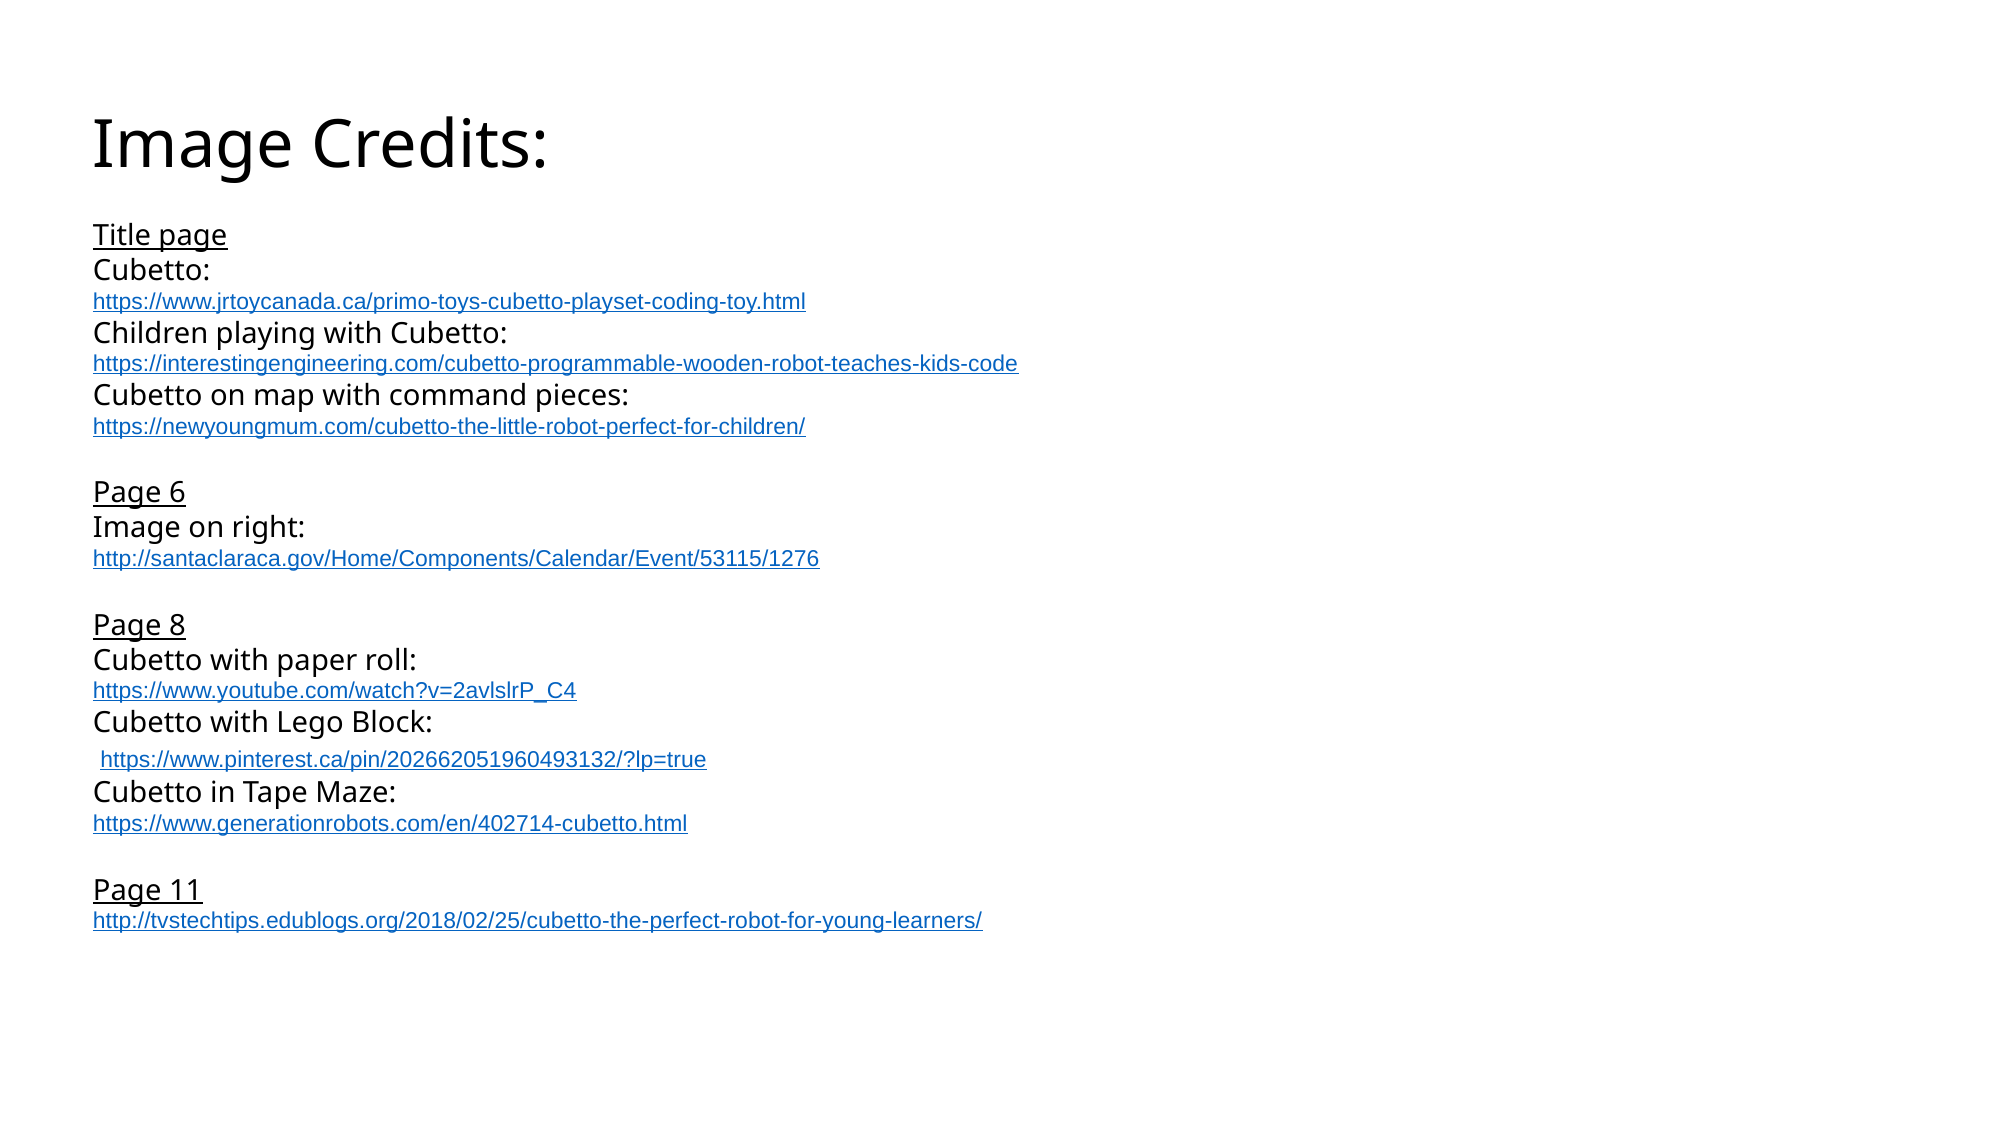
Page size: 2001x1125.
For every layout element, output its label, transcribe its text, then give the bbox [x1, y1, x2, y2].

text_box Title page Cubetto: https://www.jrtoycanada.ca/primo-toys-cubetto-playset-coding-toy.html Children playing with Cubetto: https://interestingengineering.com/cubetto-programmable-wooden-robot-teaches-kids-code Cubetto on map with command pieces: https://newyoungmum.com/cubetto-the-little-robot-perfect-for-children/ Page 6 Image on right: http://santaclaraca.gov/Home/Components/Calendar/Event/53115/1276 Page 8 Cubetto with paper roll: https://www.youtube.com/watch?v=2avlslrP_C4 Cubetto with Lego Block: https://www.pinterest.ca/pin/202662051960493132/?lp=true Cubetto in Tape Maze: https://www.generationrobots.com/en/402714-cubetto.html Page 11 http://tvstechtips.edublogs.org/2018/02/25/cubetto-the-perfect-robot-for-young-learners/ [77, 201, 1952, 1081]
title Image Credits: [77, 60, 1937, 201]
